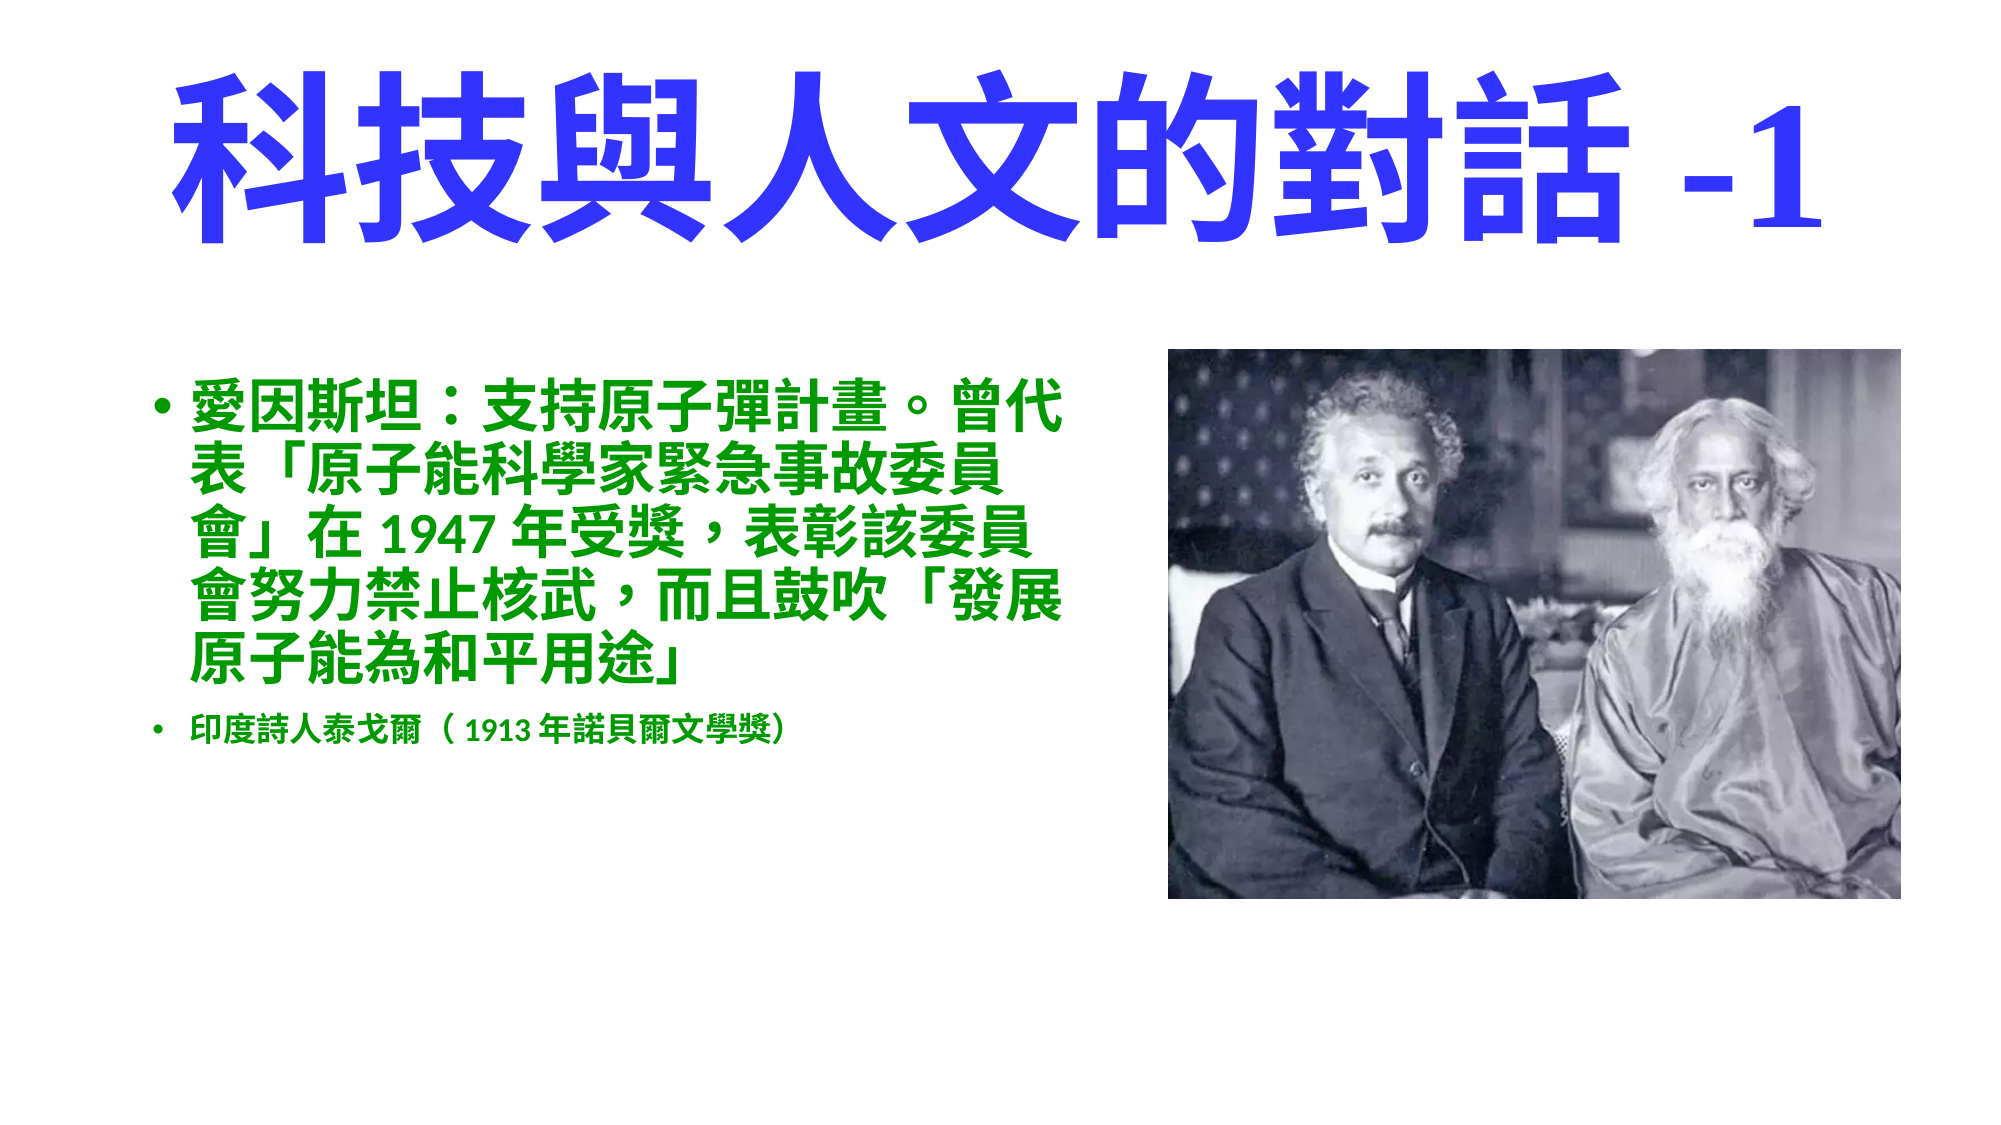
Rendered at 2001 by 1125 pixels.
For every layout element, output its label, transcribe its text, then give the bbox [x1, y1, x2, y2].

picture [1168, 349, 1901, 899]
list 愛因斯坦：支持原子彈計畫。曾代表「原子能科學家緊急事故委員會」在1947年受獎，表彰該委員會努力禁止核武，而且鼓吹「發展原子能為和平用途」 印度詩人泰戈爾（1913年諾貝爾文學獎） [137, 369, 1105, 1014]
title 科技與人文的對話-1 [137, 59, 1863, 278]
